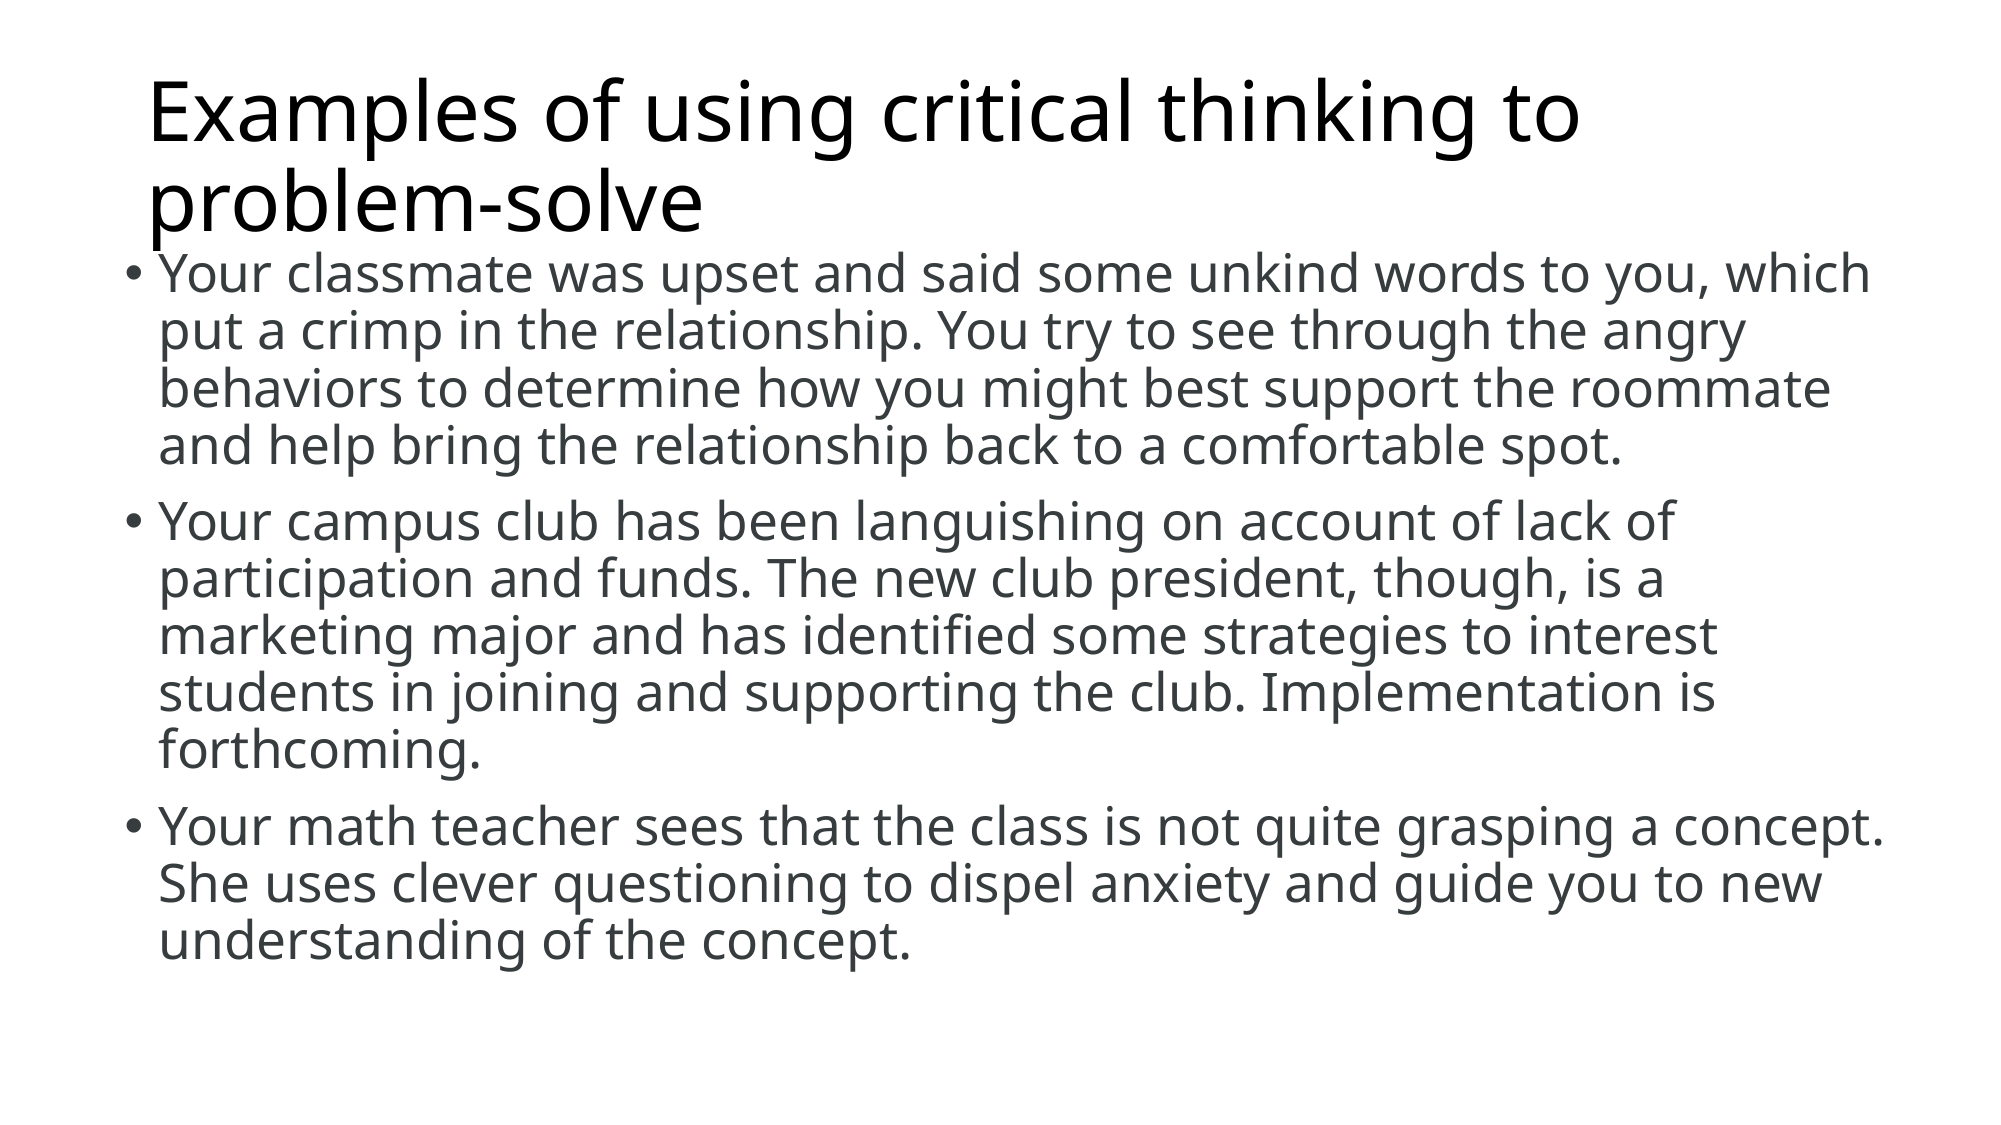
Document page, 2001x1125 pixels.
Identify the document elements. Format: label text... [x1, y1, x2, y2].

title Examples of using critical thinking to problem-solve [131, 96, 1923, 223]
list Your classmate was upset and said some unkind words to you, which put a crimp in the relationship. You try to see through the angry behaviors to determine how you might best support the roommate and help bring the relationship back to a comfortable spot. Your campus club has been languishing on account of lack of participation and funds. The new club president, though, is a marketing major and has identified some strategies to interest students in joining and supporting the club. Implementation is forthcoming. Your math teacher sees that the class is not quite grasping a concept. She uses clever questioning to dispel anxiety and guide you to new understanding of the concept. [109, 239, 1901, 1044]
